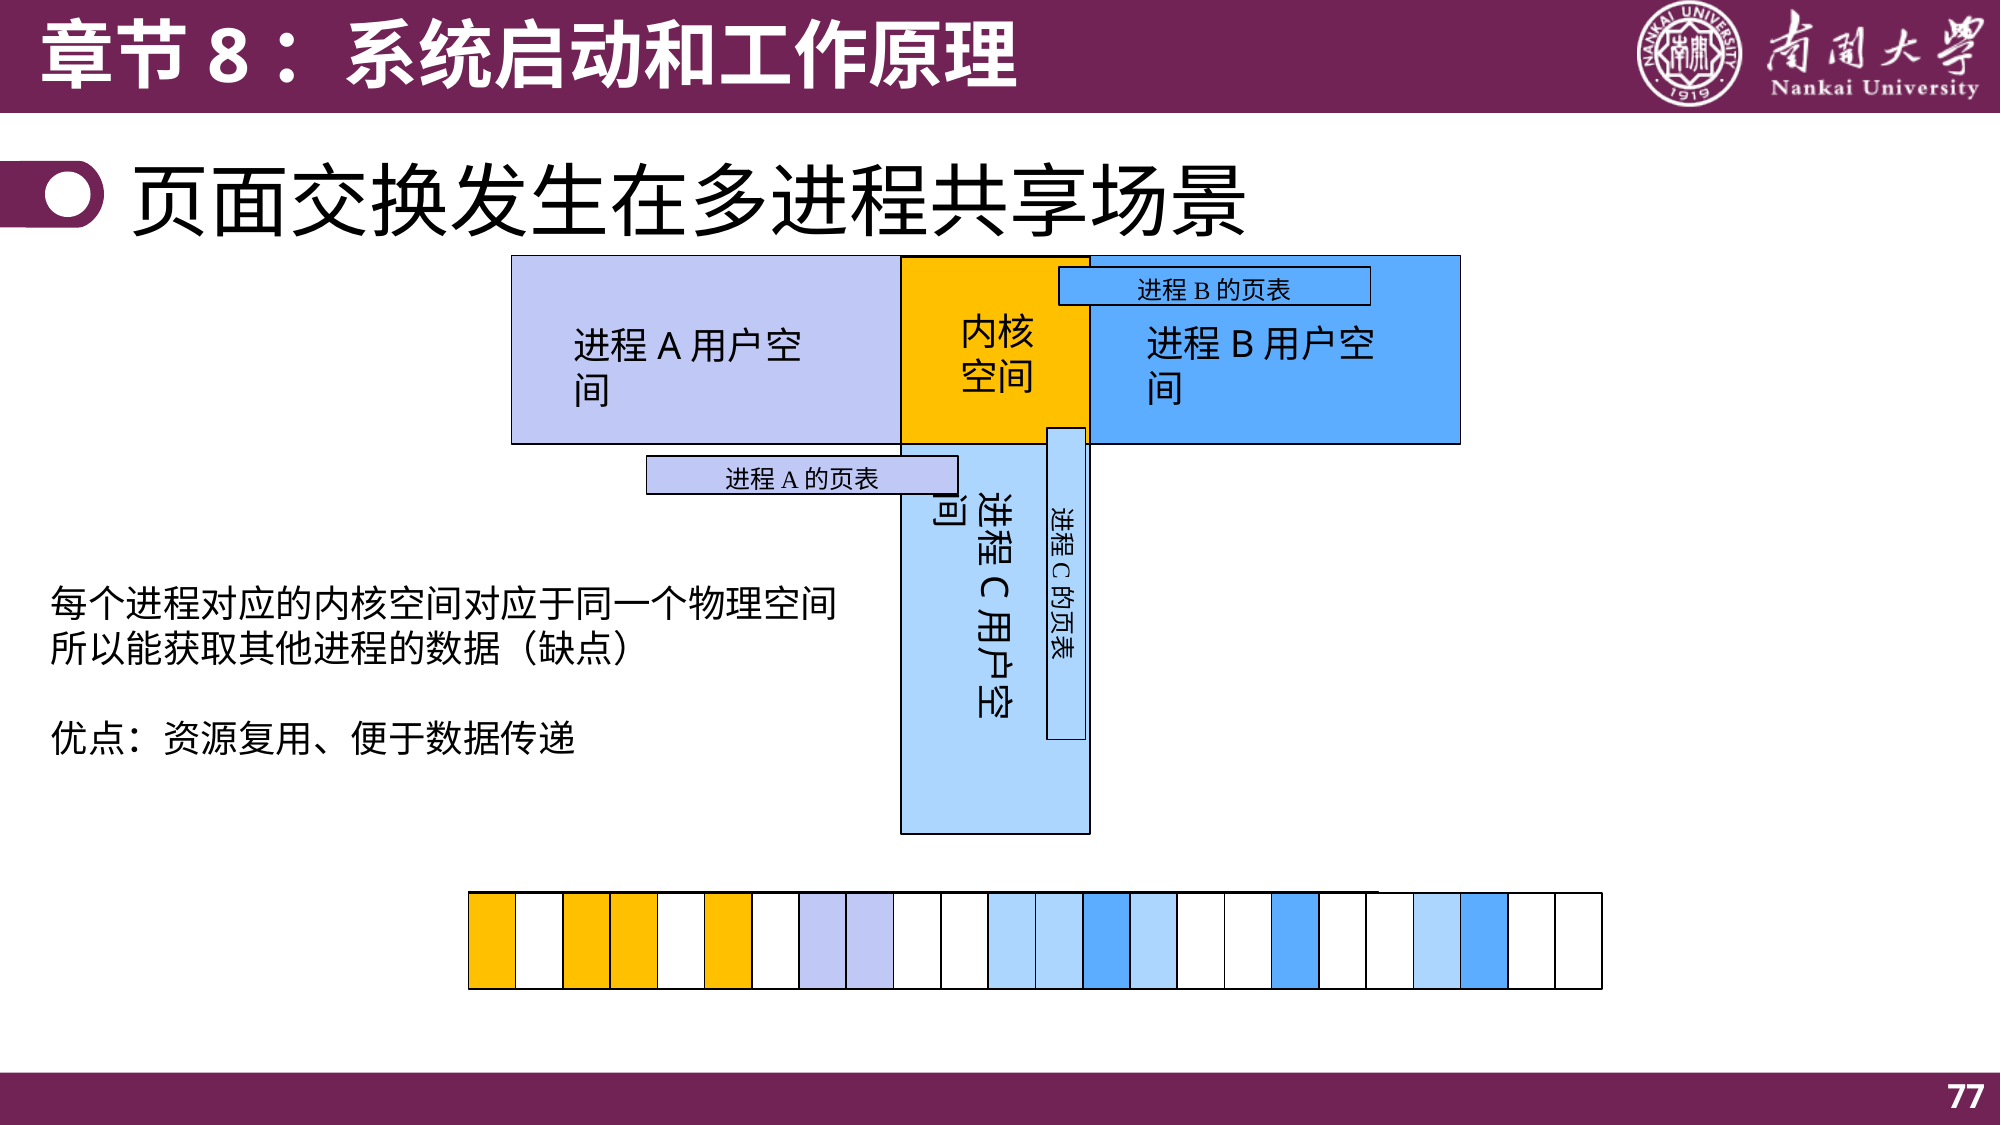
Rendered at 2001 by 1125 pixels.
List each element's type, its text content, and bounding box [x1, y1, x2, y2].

text_box [799, 893, 846, 990]
text_box [940, 893, 988, 990]
text_box 内核 空间 [945, 300, 1098, 406]
text_box [1460, 893, 1507, 990]
text_box 每个进程对应的内核空间对应于同一个物理空间 所以能获取其他进程的数据（缺点） 优点：资源复用、便于数据传递 [35, 572, 1107, 768]
text_box [1224, 893, 1271, 990]
text_box [1271, 893, 1318, 990]
text_box [1091, 255, 1461, 445]
text_box [1129, 893, 1177, 990]
text_box [988, 893, 1035, 990]
text_box [468, 893, 515, 990]
text_box [1555, 893, 1603, 990]
text_box [1035, 893, 1082, 990]
text_box 进程A的页表 [646, 455, 959, 494]
text_box [515, 893, 562, 990]
picture [1637, 0, 2001, 110]
text_box [1507, 893, 1555, 990]
text_box [1413, 893, 1460, 990]
text_box 进程A用户空间 [558, 314, 848, 419]
text_box [901, 256, 1091, 445]
text_box 进程C的页表 [1047, 428, 1086, 572]
text_box 进程B的页表 [1059, 267, 1371, 306]
text_box [1177, 893, 1224, 990]
text_box [657, 893, 704, 990]
text_box [704, 893, 751, 990]
slide_number 77 [1550, 1070, 2000, 1125]
text_box [1086, 445, 1091, 572]
title 页面交换发生在多进程共享场景 [114, 143, 1886, 255]
text_box [511, 255, 901, 445]
text_box [901, 445, 1047, 572]
text_box 进程C用户空间 [921, 477, 1027, 572]
text_box [1366, 893, 1413, 990]
text_box [846, 893, 893, 990]
text_box [901, 768, 1091, 834]
text_box [1082, 893, 1129, 990]
text_box [562, 893, 610, 990]
text_box [751, 893, 799, 990]
text_box 进程B用户空间 [1131, 312, 1421, 418]
text_box [1318, 893, 1366, 990]
text_box [610, 893, 657, 990]
text_box [893, 893, 940, 990]
